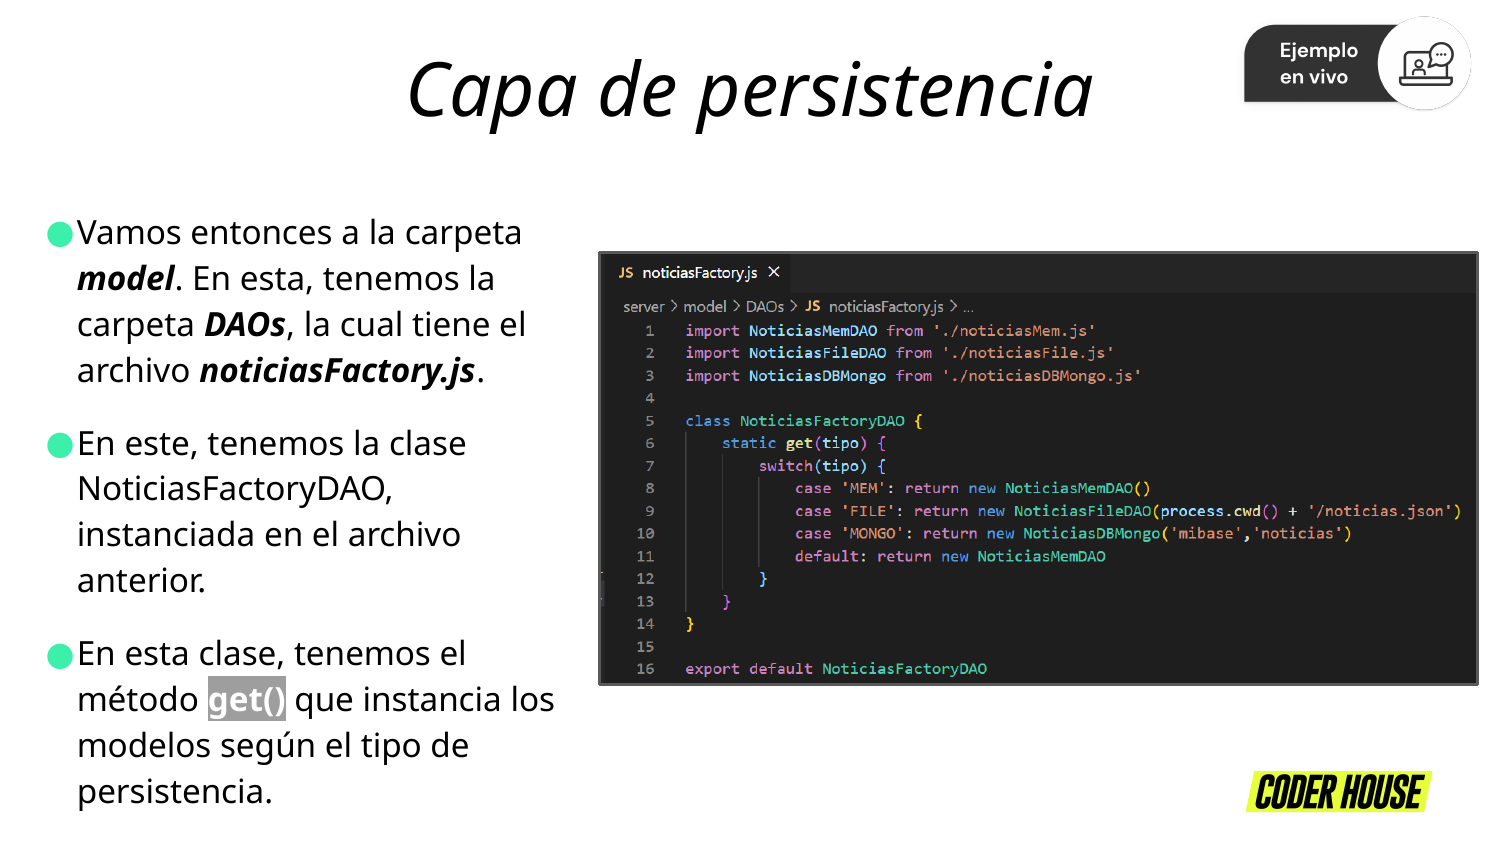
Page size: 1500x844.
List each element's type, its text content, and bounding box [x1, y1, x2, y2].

text_box Vamos entonces a la carpeta model. En esta, tenemos la carpeta DAOs, la cual tiene el archivo noticiasFactory.js. En este, tenemos la clase NoticiasFactoryDAO, instanciada en el archivo anterior. En esta clase, tenemos el método get() que instancia los modelos según el tipo de persistencia. [17, 190, 592, 542]
text_box Capa de persistencia [193, 26, 1307, 152]
picture [601, 253, 1477, 684]
picture [1241, 764, 1437, 819]
picture [1223, 10, 1492, 116]
